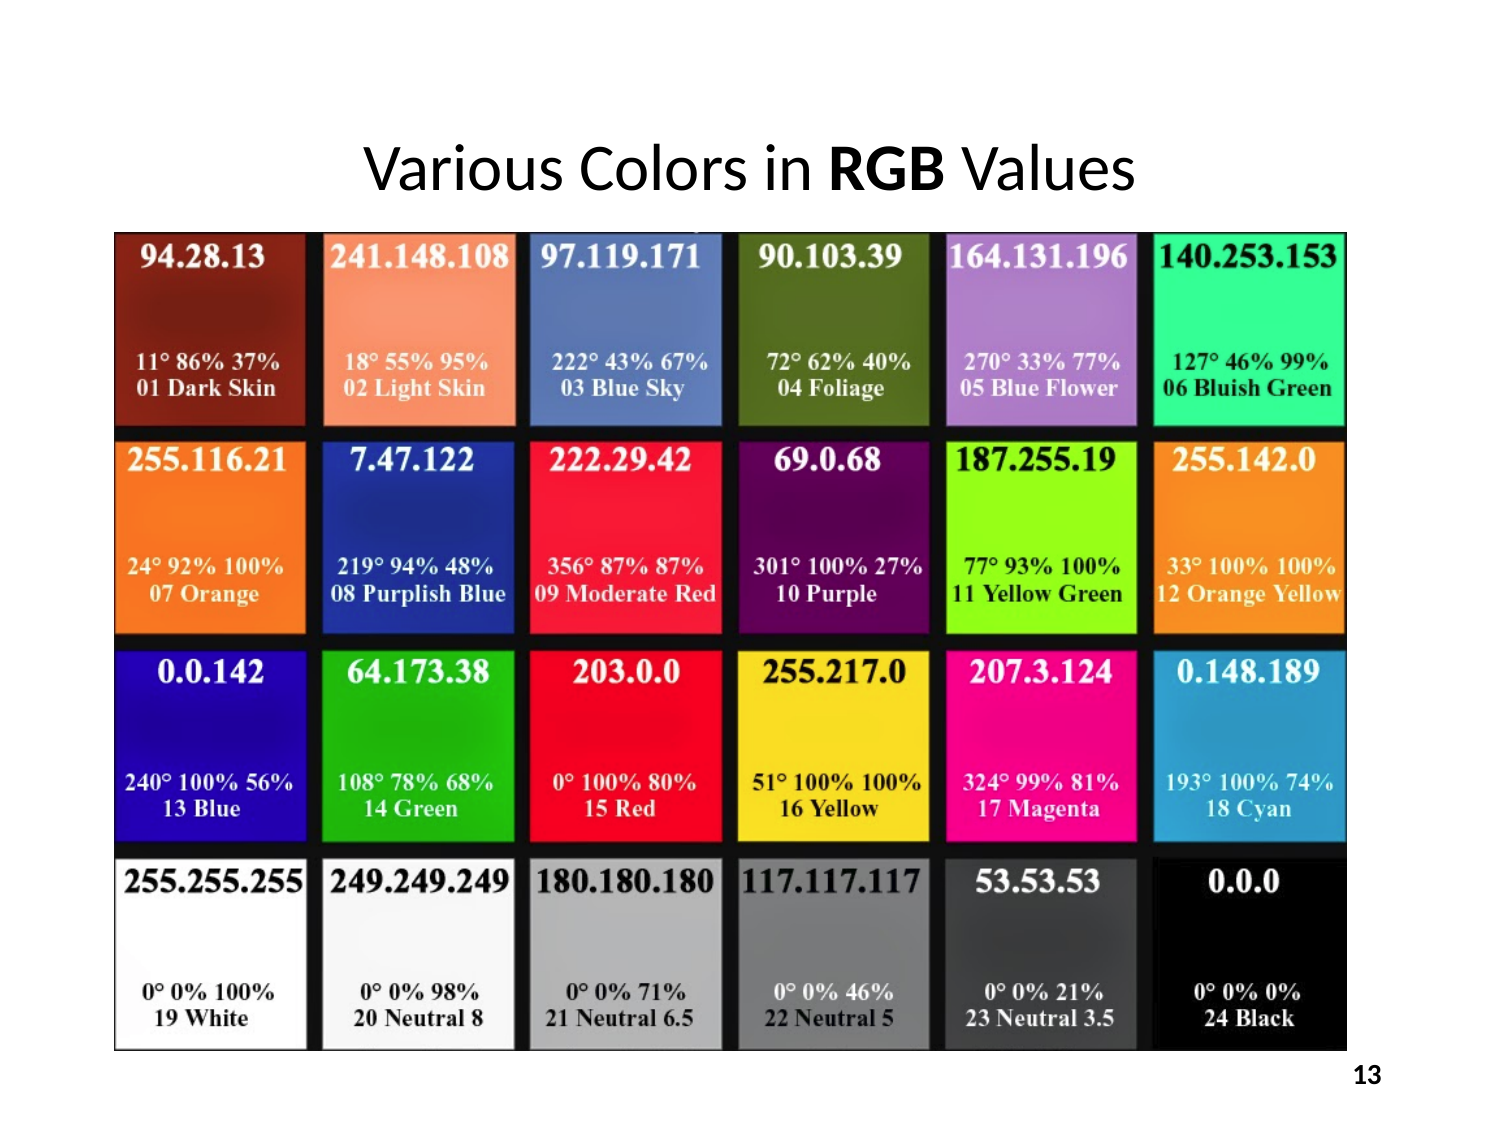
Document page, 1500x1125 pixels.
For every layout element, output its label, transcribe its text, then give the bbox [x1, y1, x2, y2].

slide_number 13 [1059, 1042, 1397, 1103]
picture [114, 232, 1347, 1051]
title Various Colors in RGB Values [103, 59, 1397, 278]
